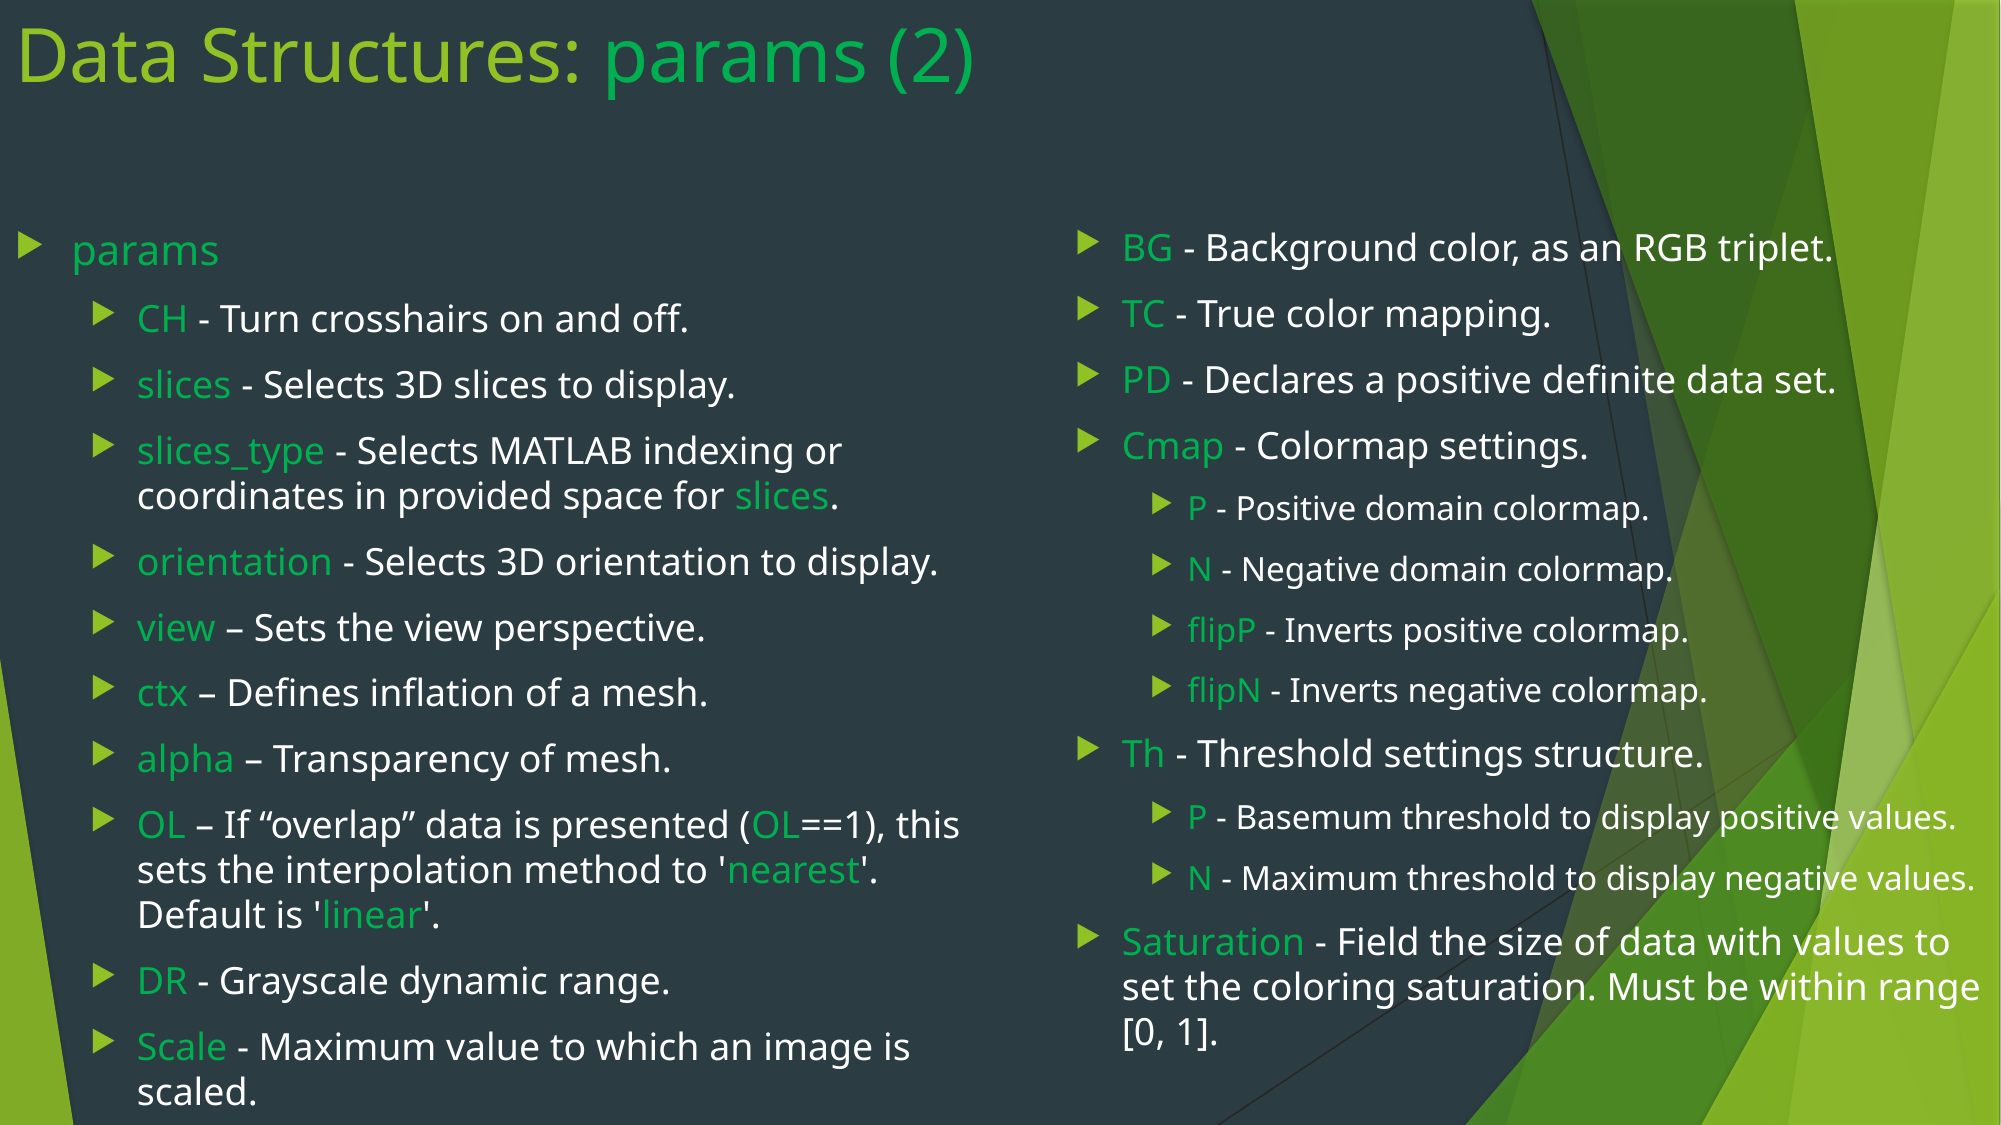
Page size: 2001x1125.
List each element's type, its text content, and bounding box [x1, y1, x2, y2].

list params CH - Turn crosshairs on and off. slices - Selects 3D slices to display. slices_type - Selects MATLAB indexing or coordinates in provided space for slices. orientation - Selects 3D orientation to display. view – Sets the view perspective. ctx – Defines inflation of a mesh. alpha – Transparency of mesh. OL – If “overlap” data is presented (OL==1), this sets the interpolation method to 'nearest'. Default is 'linear'. DR - Grayscale dynamic range. Scale - Maximum value to which an image is scaled. BG - Background color, as an RGB triplet. TC - True color mapping. PD - Declares a positive definite data set. Cmap - Colormap settings. P - Positive domain colormap. N - Negative domain colormap. flipP - Inverts positive colormap. flipN - Inverts negative colormap. Th - Threshold settings structure. P - Basemum threshold to display positive values. N - Maximum threshold to display negative values. Saturation - Field the size of data with values to set the coloring saturation. Must be within range [0, 1]. [0, 216, 2000, 1125]
title Data Structures: params (2) [0, 0, 1411, 216]
